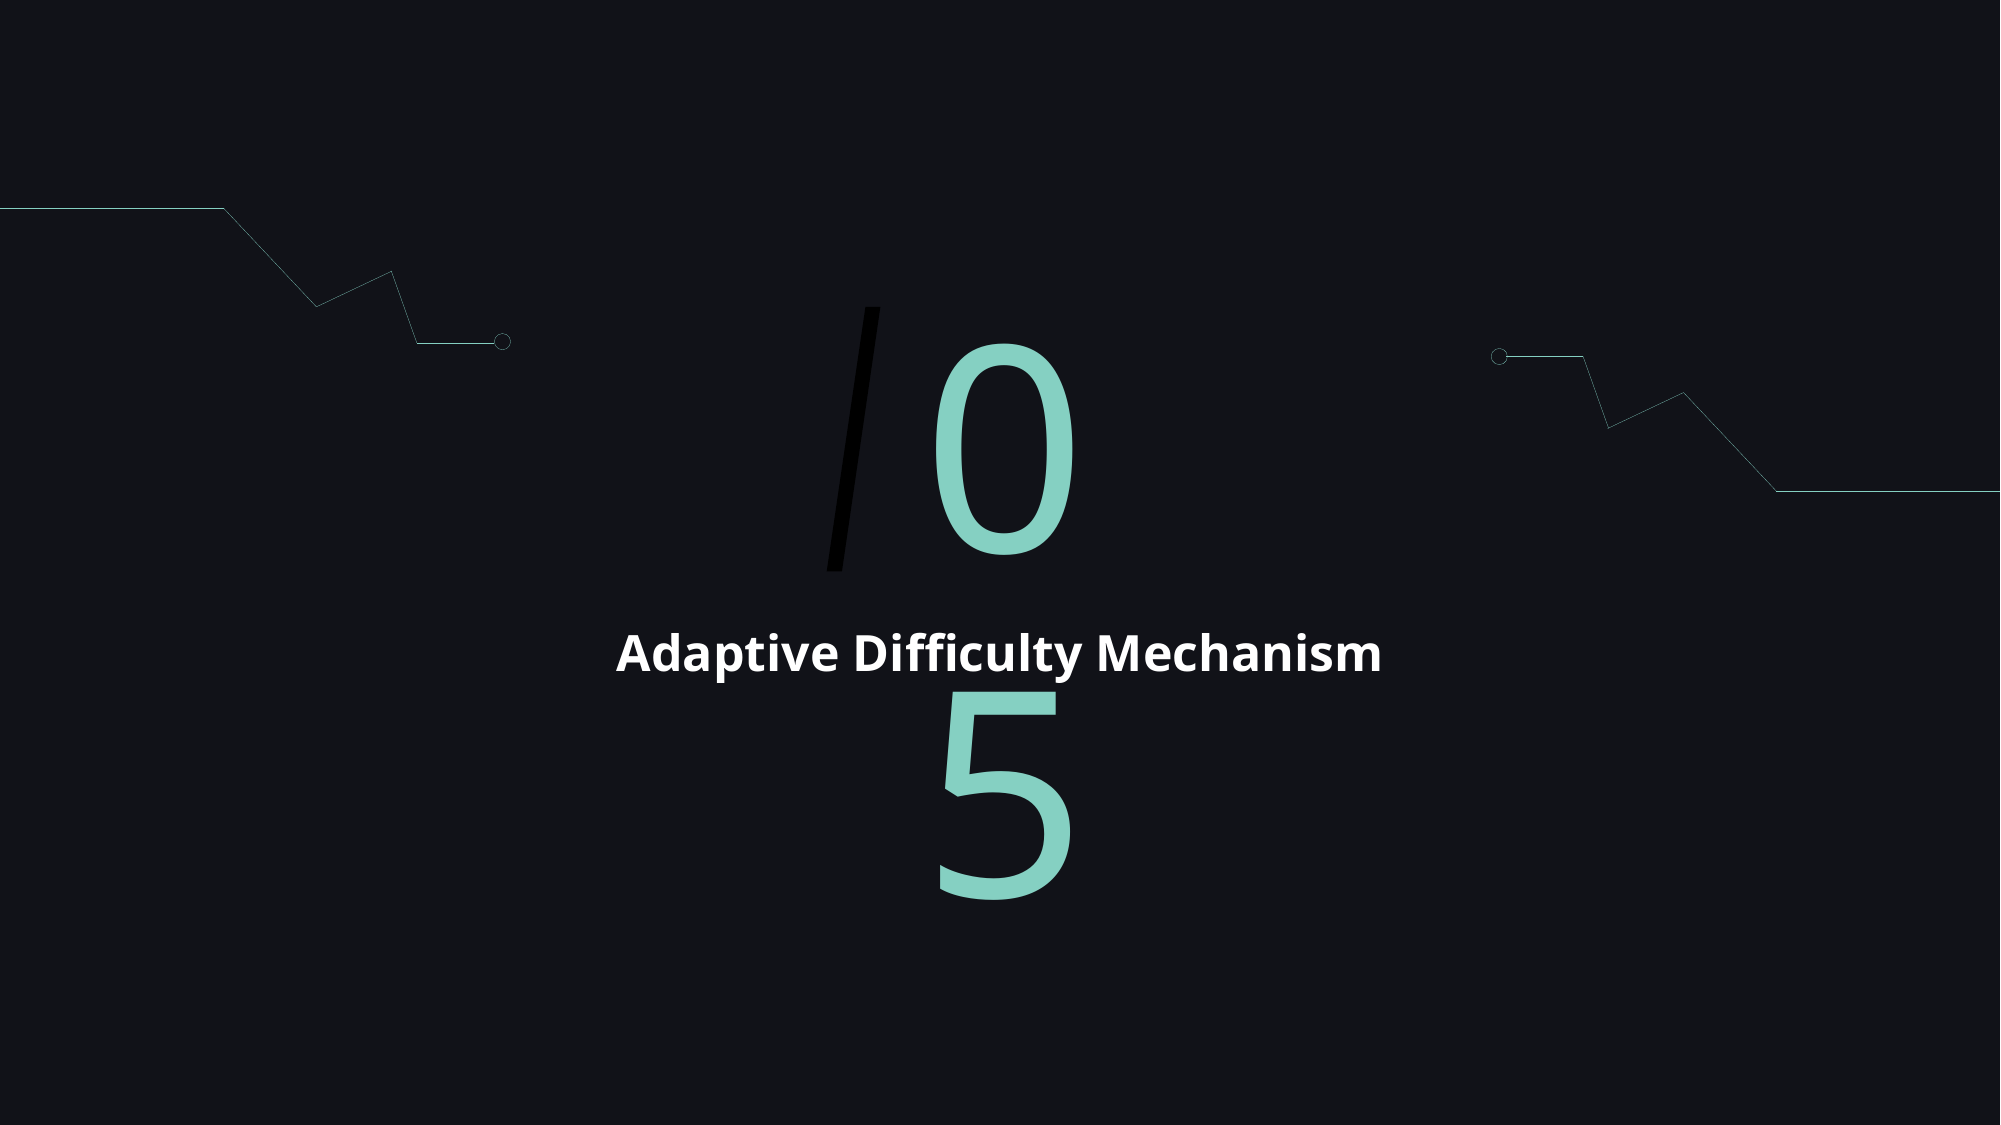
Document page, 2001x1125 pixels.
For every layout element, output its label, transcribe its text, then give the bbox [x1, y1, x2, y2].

text_box 05 [907, 257, 1265, 963]
title Adaptive Difficulty Mechanism [555, 620, 907, 768]
title Adaptive Difficulty Mechanism [1265, 620, 1445, 768]
